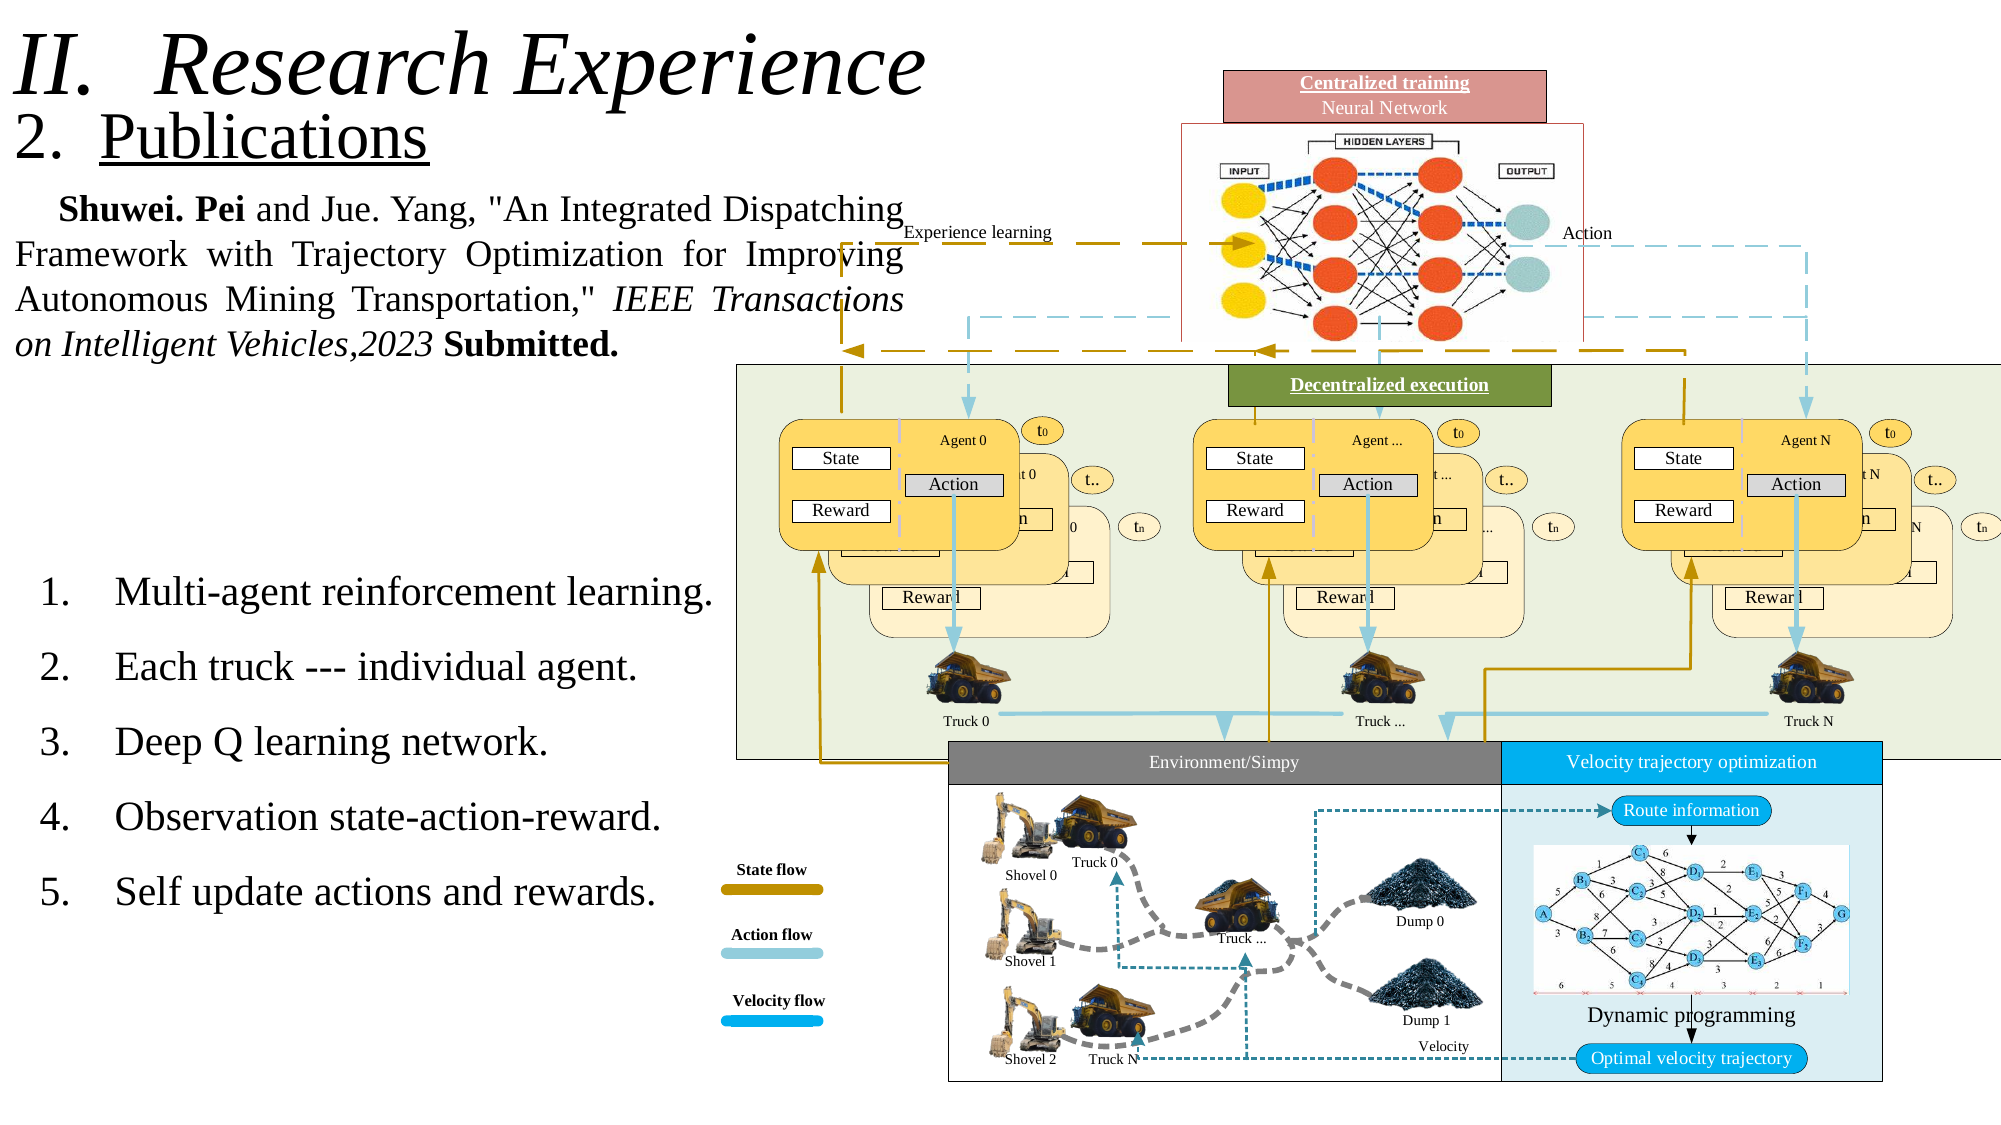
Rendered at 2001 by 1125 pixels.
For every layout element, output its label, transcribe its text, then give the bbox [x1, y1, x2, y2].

text_box Multi-agent reinforcement learning. Each truck --- individual agent. Deep Q learning network. Observation state-action-reward. Self update actions and rewards. [24, 531, 711, 922]
text_box Publications Shuwei. Pei and Jue. Yang, "An Integrated Dispatching Framework with Trajectory Optimization for Improving Autonomous Mining Transportation," IEEE Transactions on Intelligent Vehicles,2023 Submitted. [0, 84, 711, 464]
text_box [711, 67, 2000, 1125]
title Research Experience [0, 1, 1724, 84]
